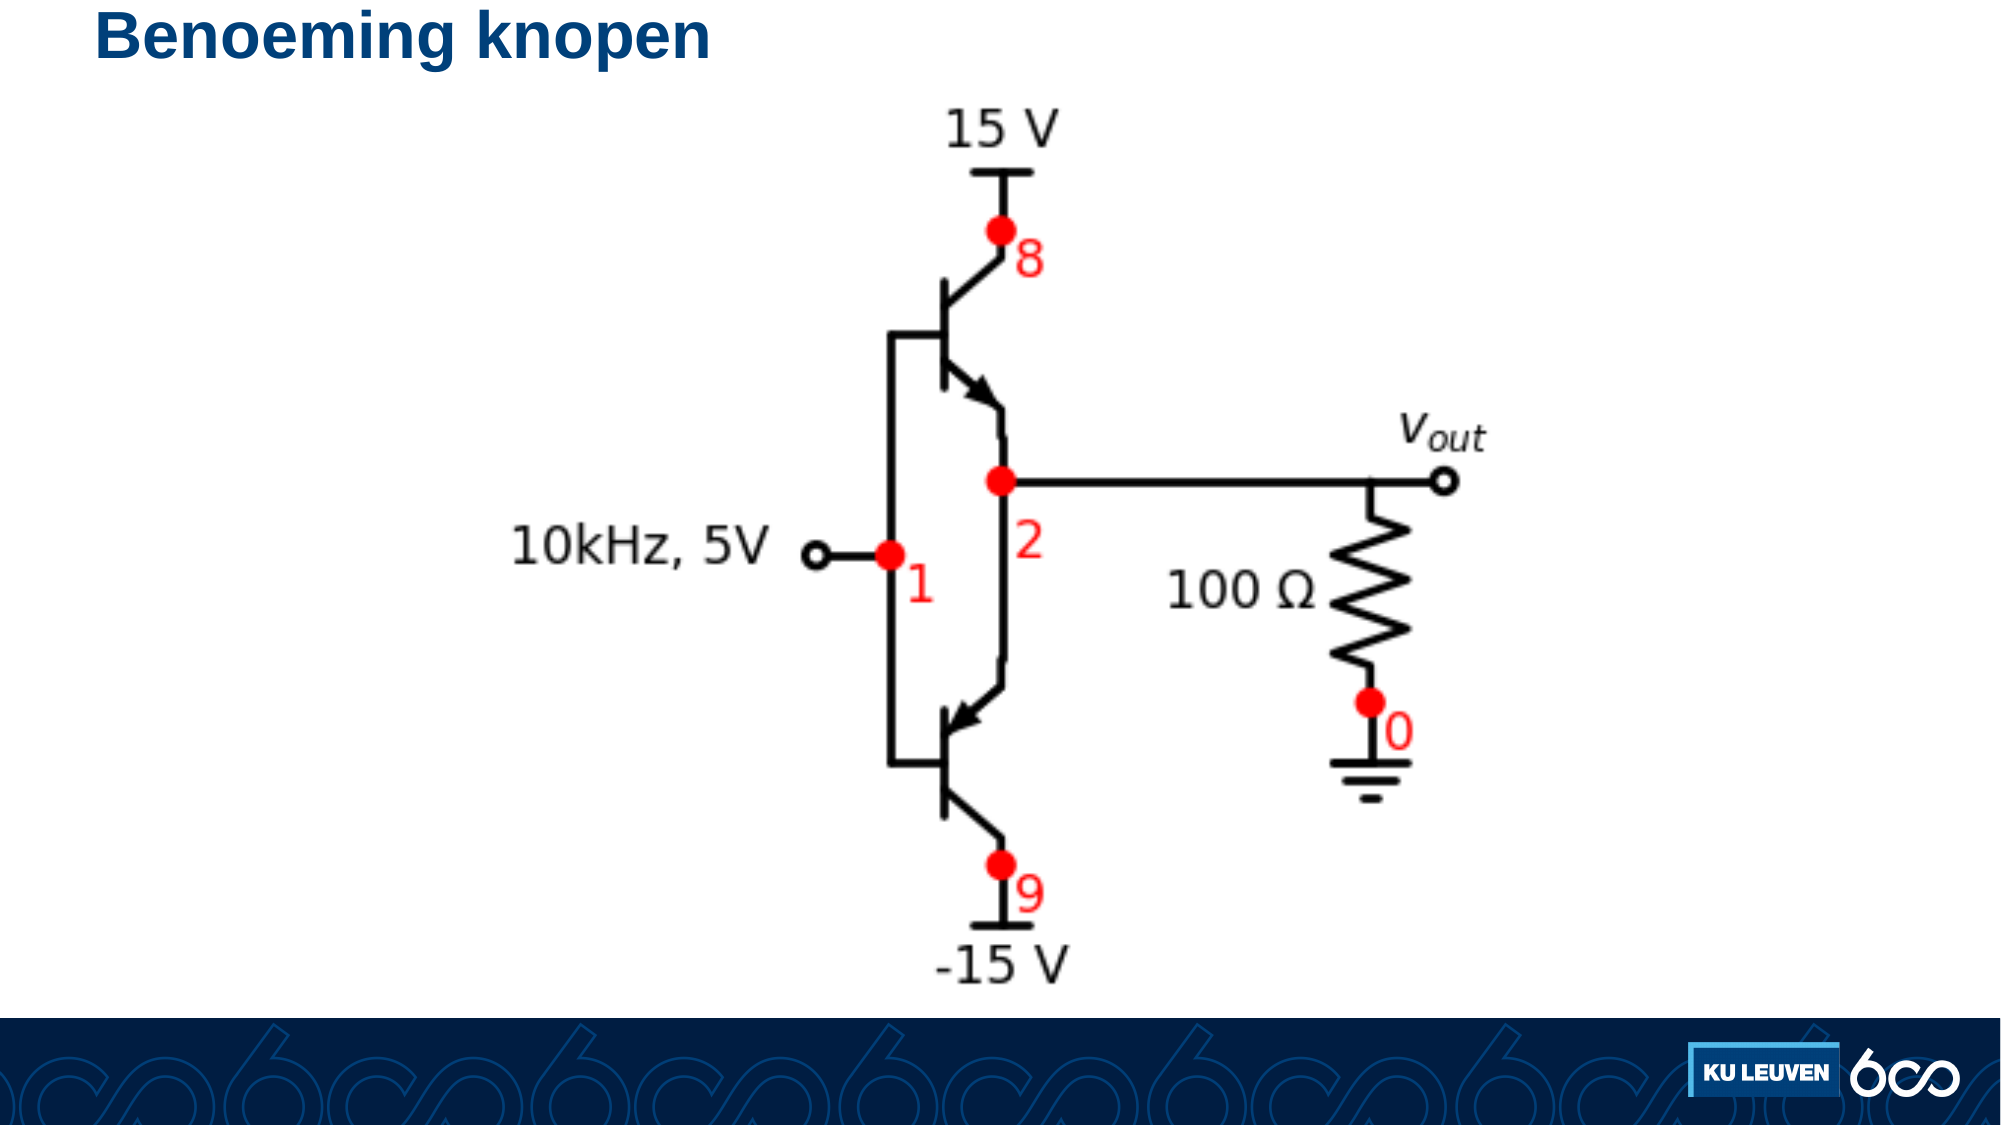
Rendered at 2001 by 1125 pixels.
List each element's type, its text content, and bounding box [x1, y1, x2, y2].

picture [495, 92, 1505, 1008]
picture [0, 1018, 2001, 1125]
title Benoeming knopen [94, 0, 1906, 108]
